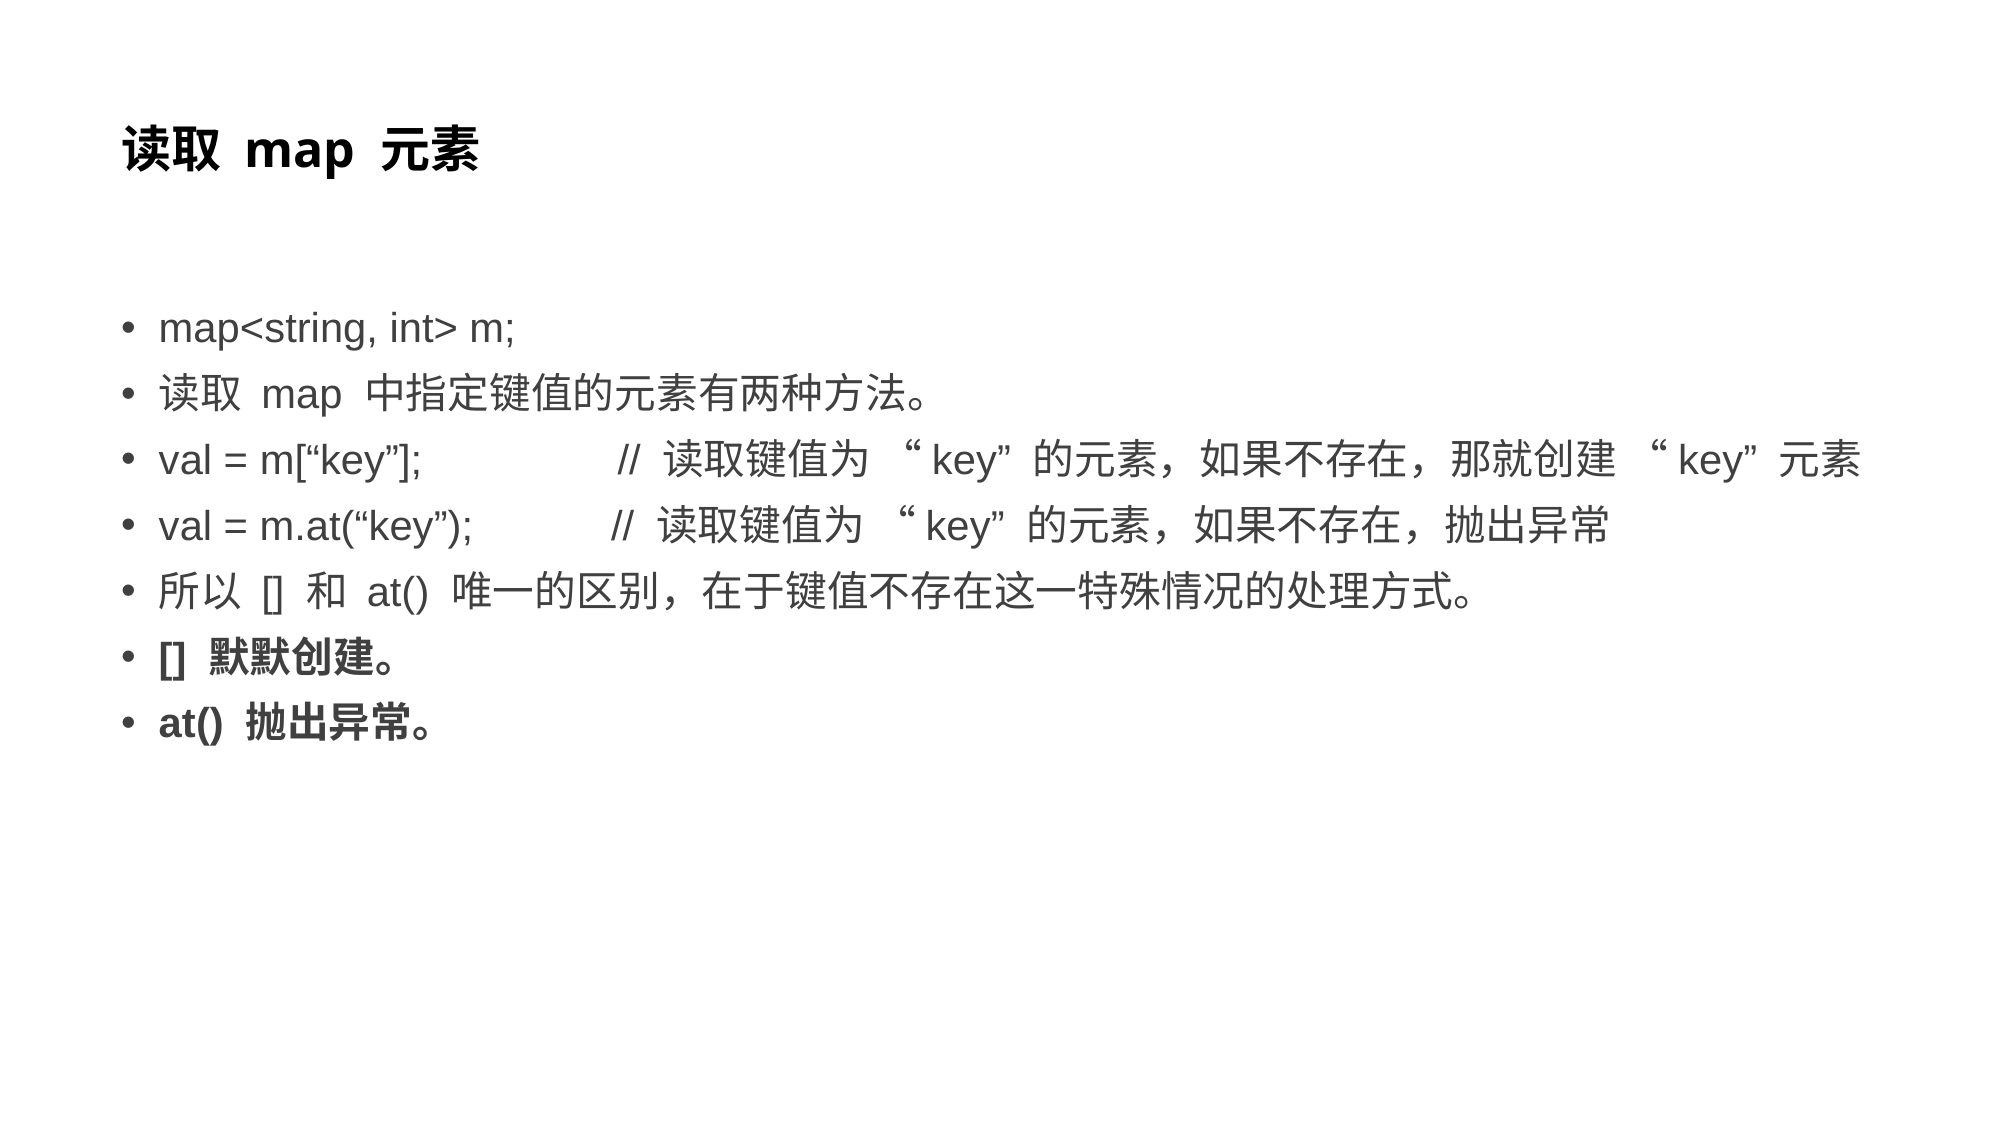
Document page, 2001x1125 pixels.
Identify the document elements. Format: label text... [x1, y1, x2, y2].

title 读取 map 元素 [106, 42, 1832, 260]
list map<string, int> m; 读取 map 中指定键值的元素有两种方法。 val = m[“key”]; // 读取键值为 “key” 的元素，如果不存在，那就创建 “key” 元素 val = m.at(“key”); // 读取键值为 “key” 的元素，如果不存在，抛出异常 所以 [] 和 at() 唯一的区别，在于键值不存在这一特殊情况的处理方式。 [] 默默创建。 at() 抛出异常。 [106, 299, 1921, 1014]
